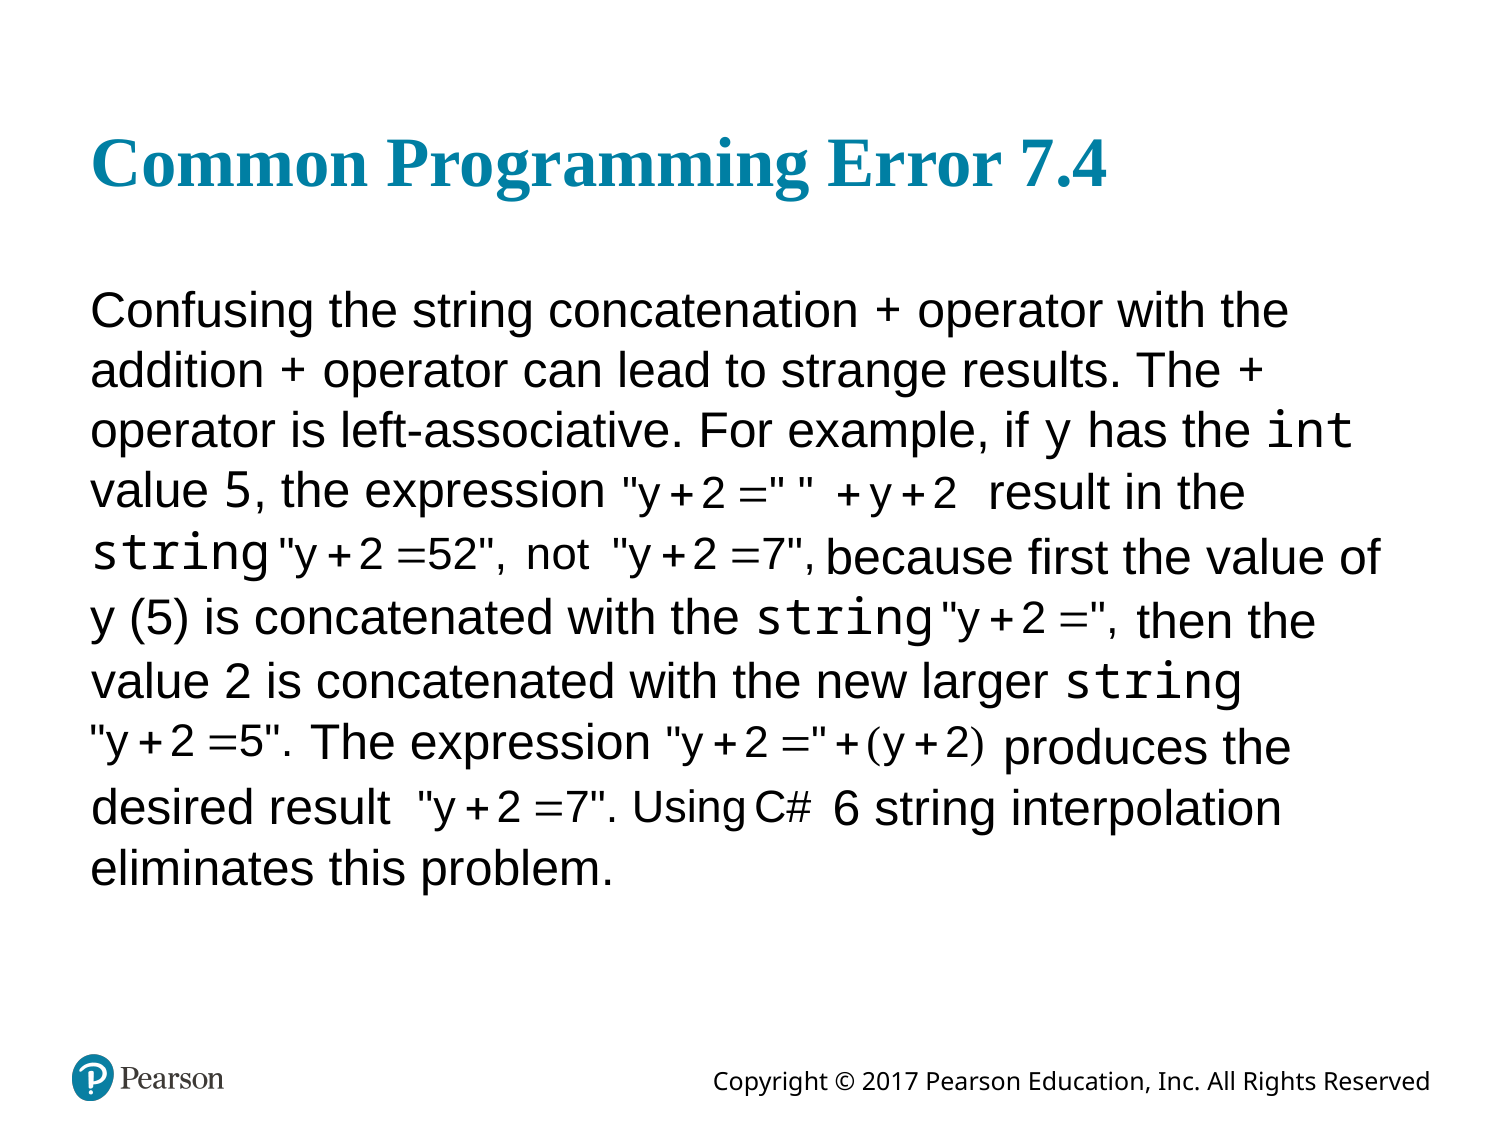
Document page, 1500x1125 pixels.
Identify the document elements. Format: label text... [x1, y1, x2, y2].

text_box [660, 716, 995, 777]
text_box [411, 781, 821, 842]
list produces the desired result [76, 699, 1427, 833]
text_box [83, 714, 301, 776]
title Common Programming Error 7.4 [75, 35, 1425, 216]
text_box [935, 591, 1125, 653]
list because first the value of y (5) is concatenated with the string [75, 509, 611, 640]
picture [98, 1054, 224, 1101]
picture [72, 1054, 88, 1070]
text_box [272, 527, 823, 589]
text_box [616, 466, 965, 528]
list then the value 2 is concatenated with the new larger string [76, 573, 1427, 699]
list 6 string interpolation eliminates this problem. [75, 760, 1414, 893]
list The expression [75, 694, 668, 760]
picture [72, 1087, 83, 1101]
picture [80, 1063, 106, 1088]
list because first the value of y (5) is concatenated with the string [826, 509, 1426, 573]
list result in the string [75, 444, 1427, 573]
list Confusing the string concatenation + operator with the addition + operator can lead to strange results. The + operator is left-associative. For example, if y has the int value 5, the expression [75, 262, 1425, 444]
